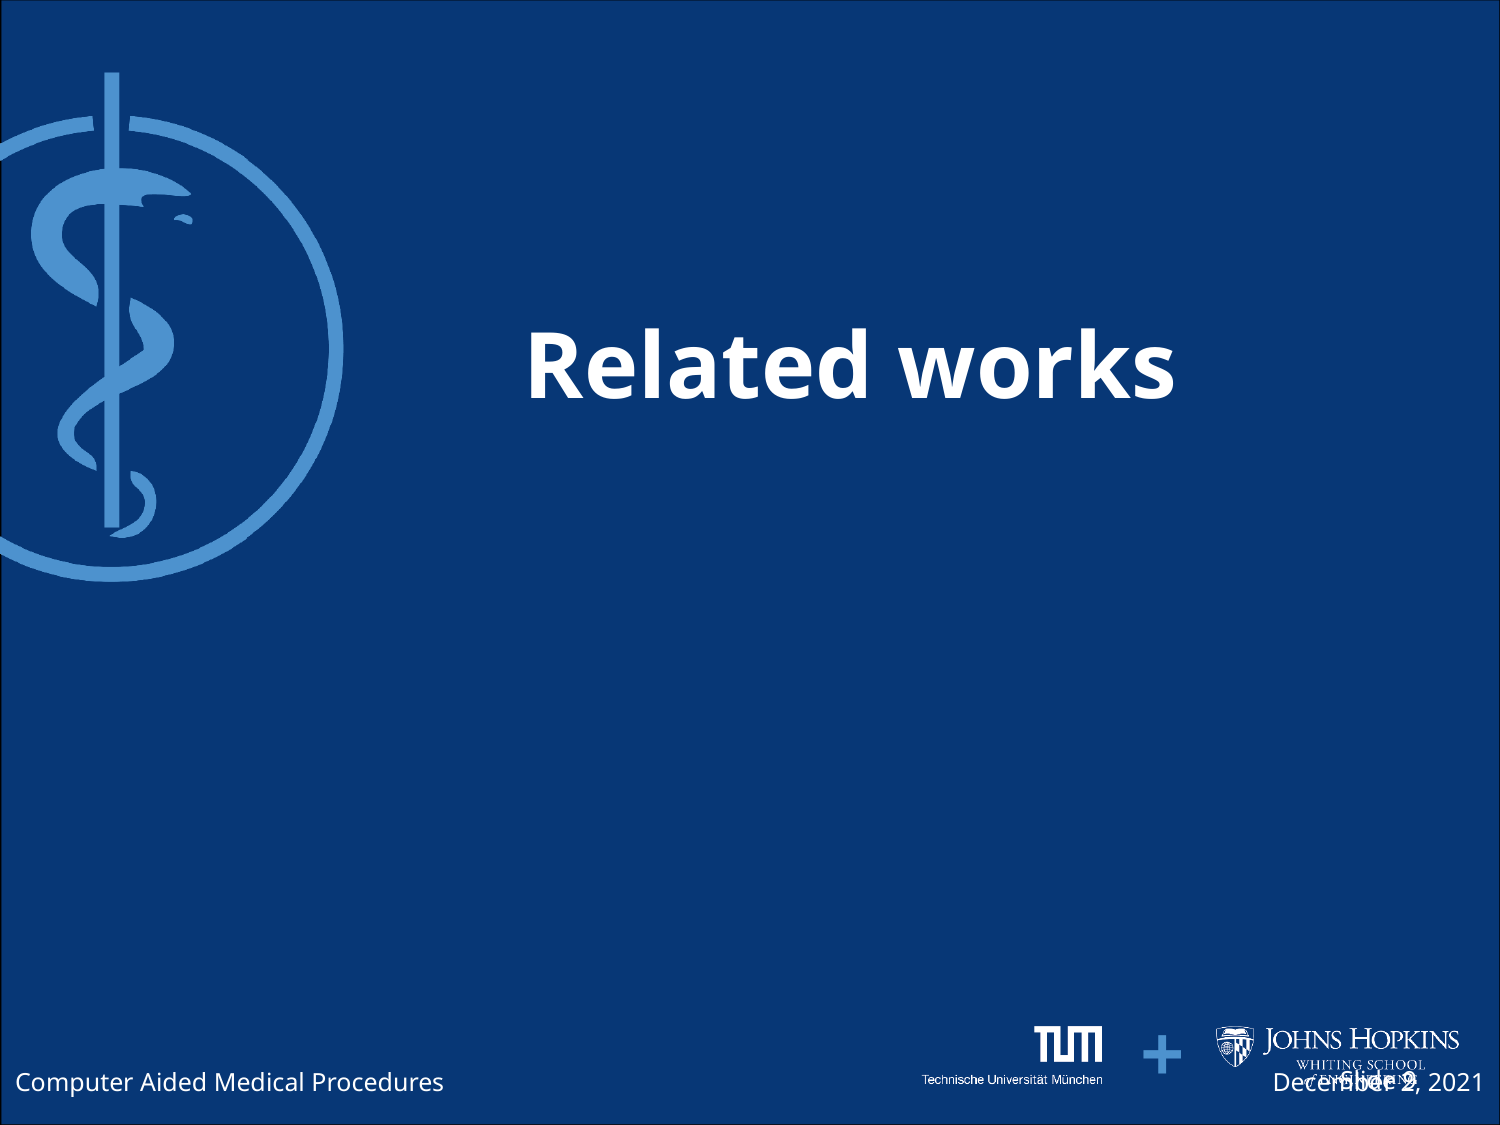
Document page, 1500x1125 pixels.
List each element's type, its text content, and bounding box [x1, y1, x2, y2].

title Related works [58, 299, 1441, 513]
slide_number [962, 1037, 1325, 1125]
picture [0, 0, 1500, 1125]
slide_number Slide 9 [1325, 1037, 1500, 1125]
footer Computer Aided Medical Procedures [0, 1037, 617, 1125]
